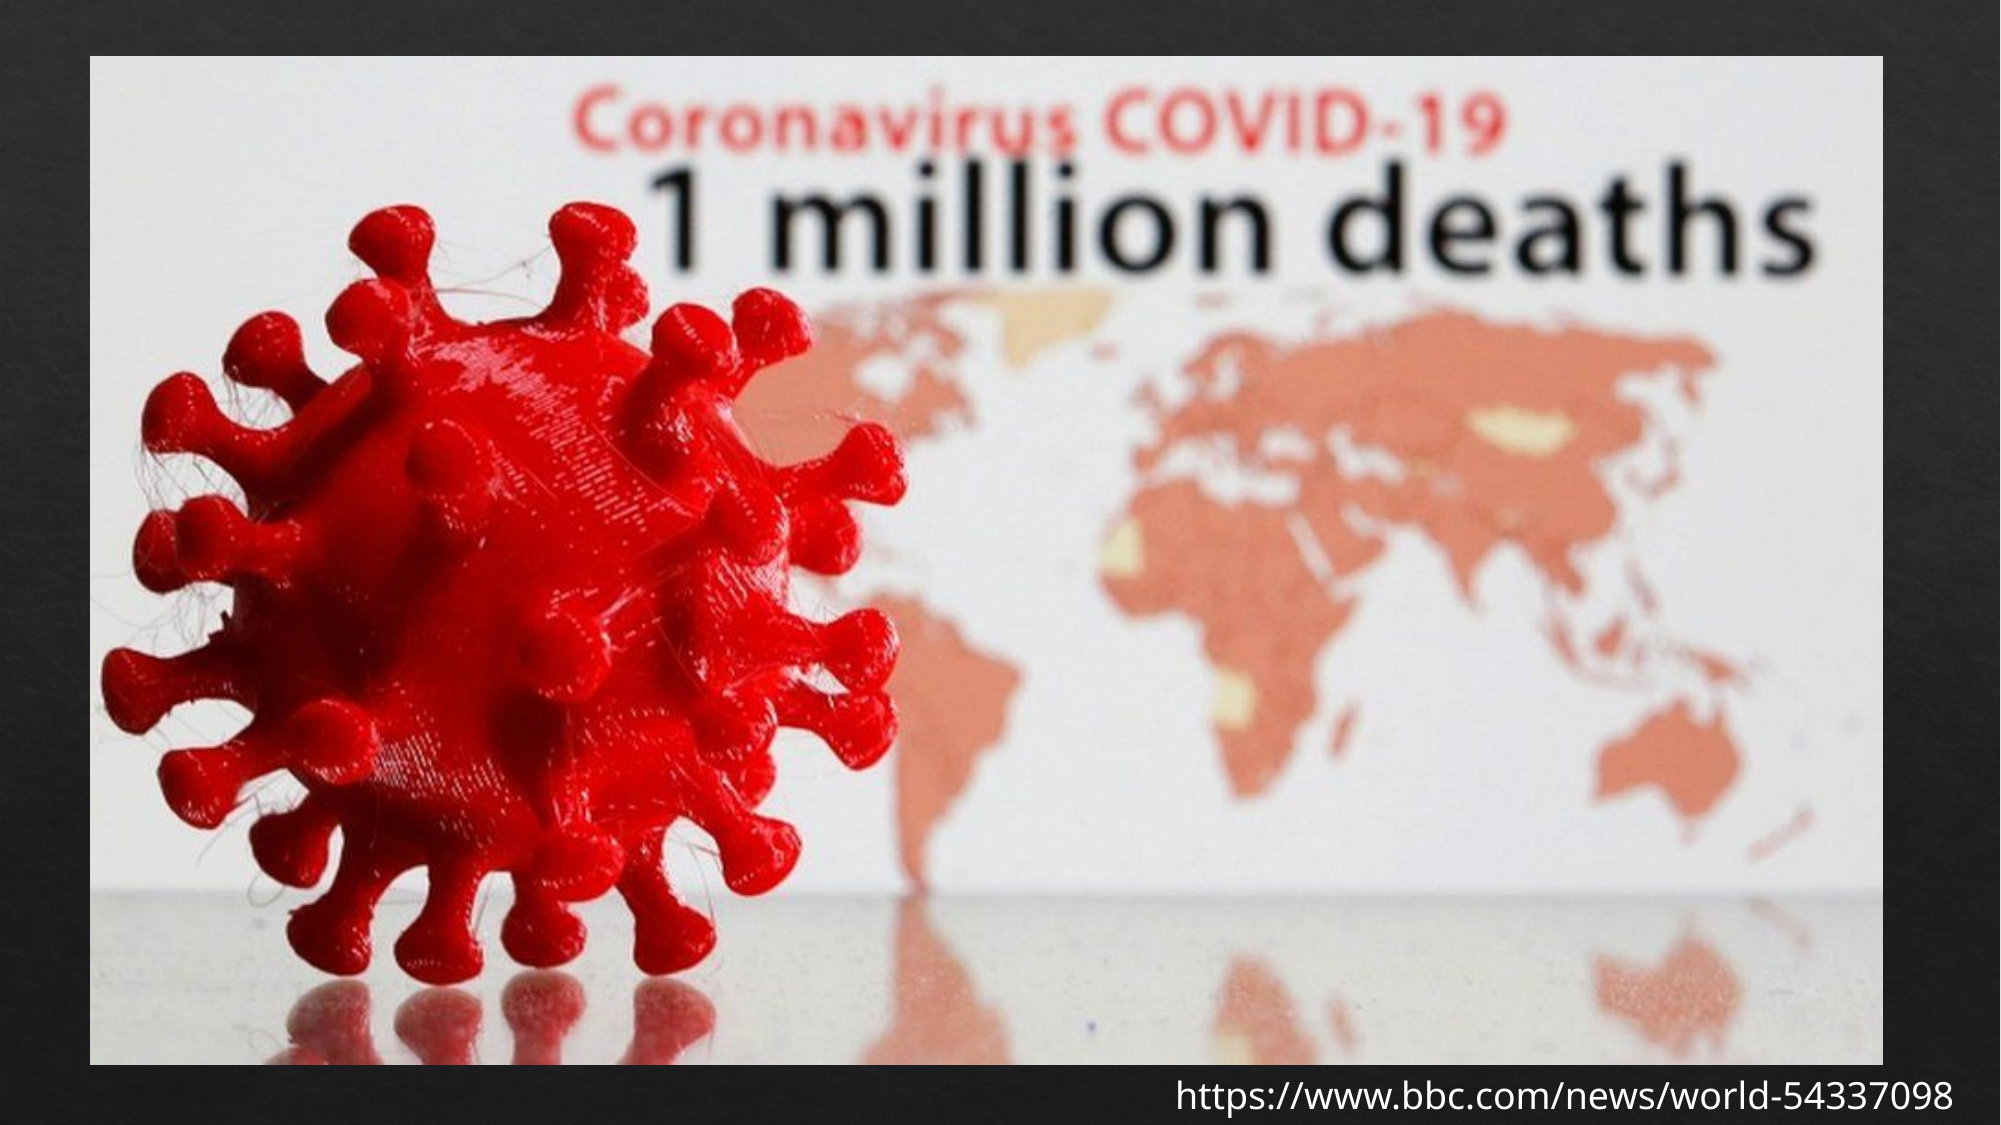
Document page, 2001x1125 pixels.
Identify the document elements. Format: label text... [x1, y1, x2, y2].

text_box https://www.bbc.com/news/world-54337098 [1160, 1064, 1970, 1125]
picture [90, 56, 1883, 1065]
